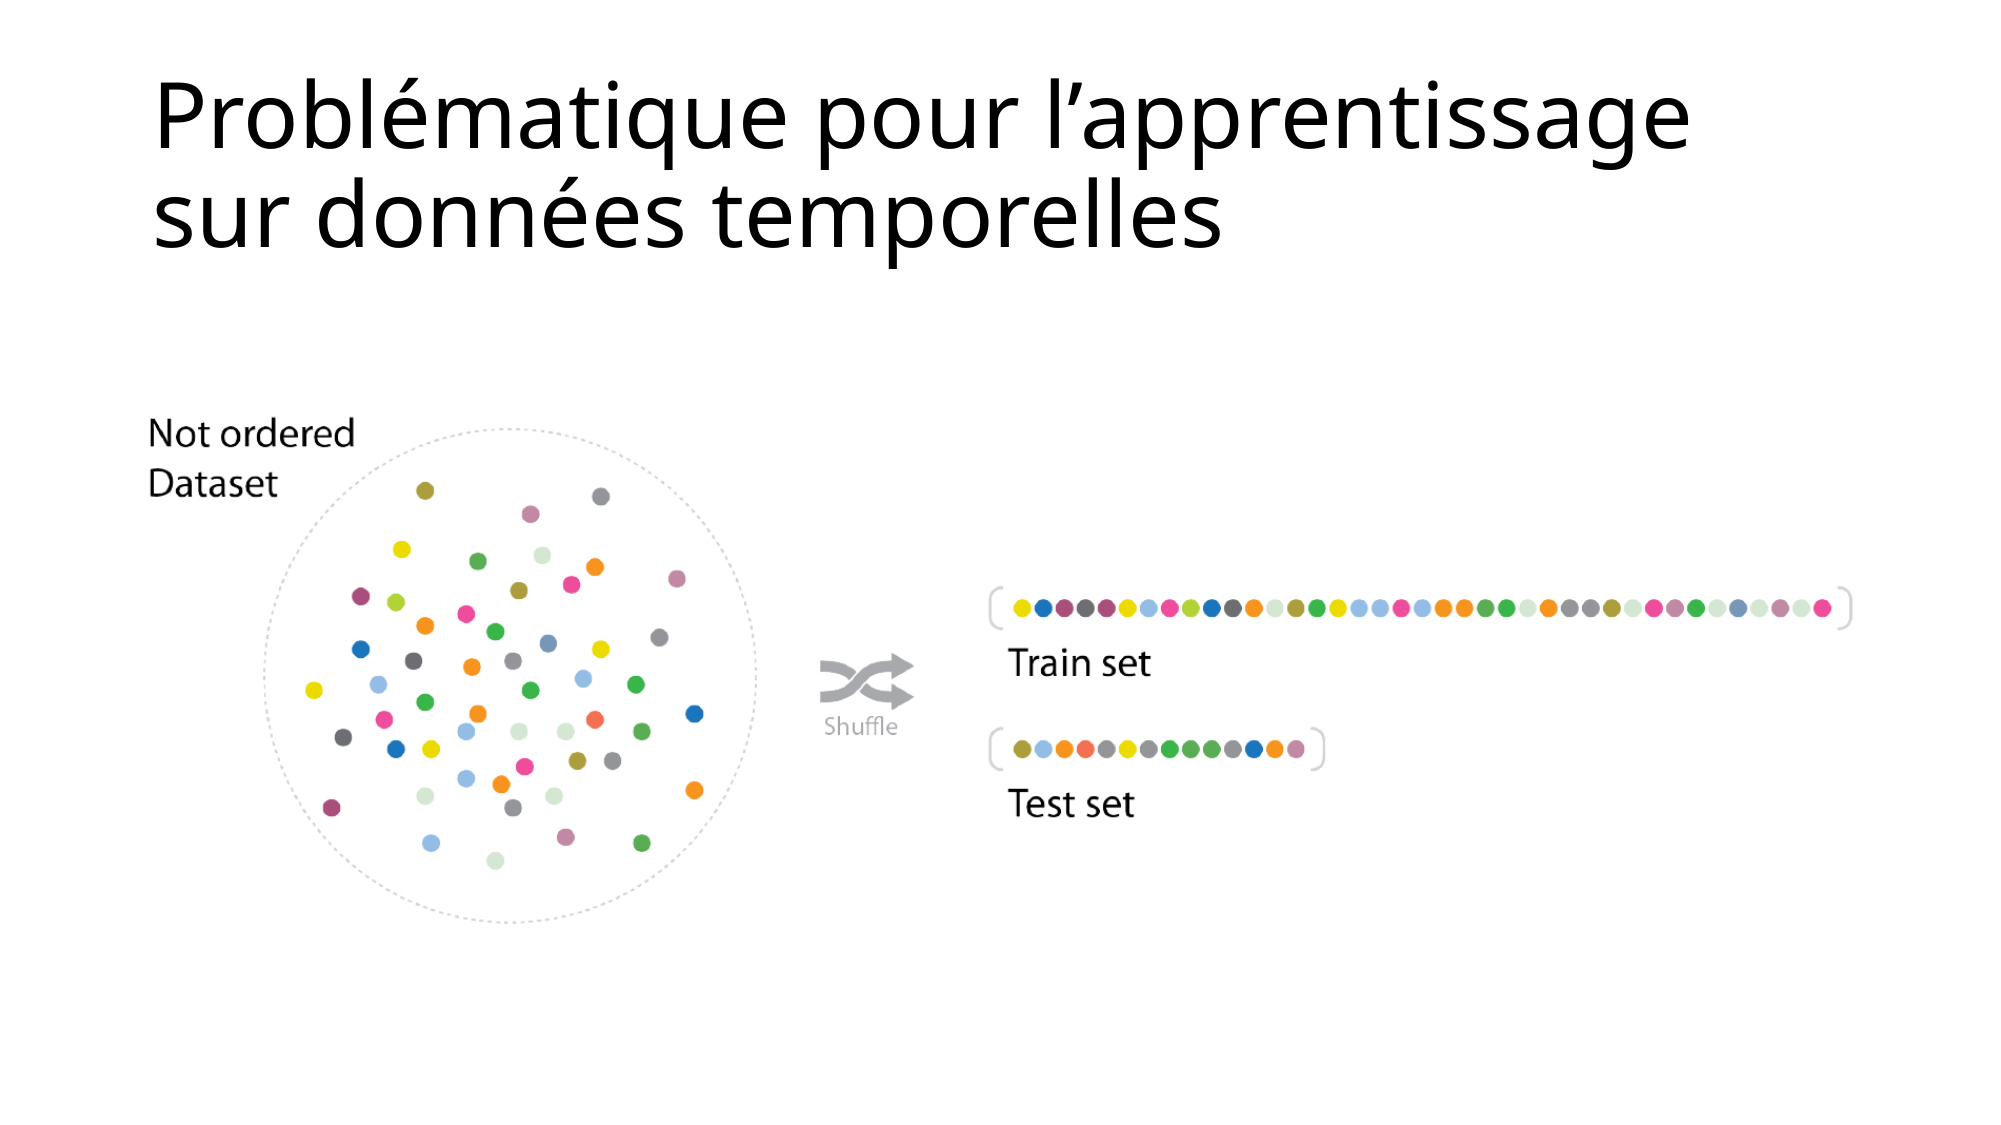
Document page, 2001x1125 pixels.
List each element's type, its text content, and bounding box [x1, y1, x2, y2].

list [136, 384, 1863, 928]
title Problématique pour l’apprentissage sur données temporelles [137, 59, 1863, 278]
